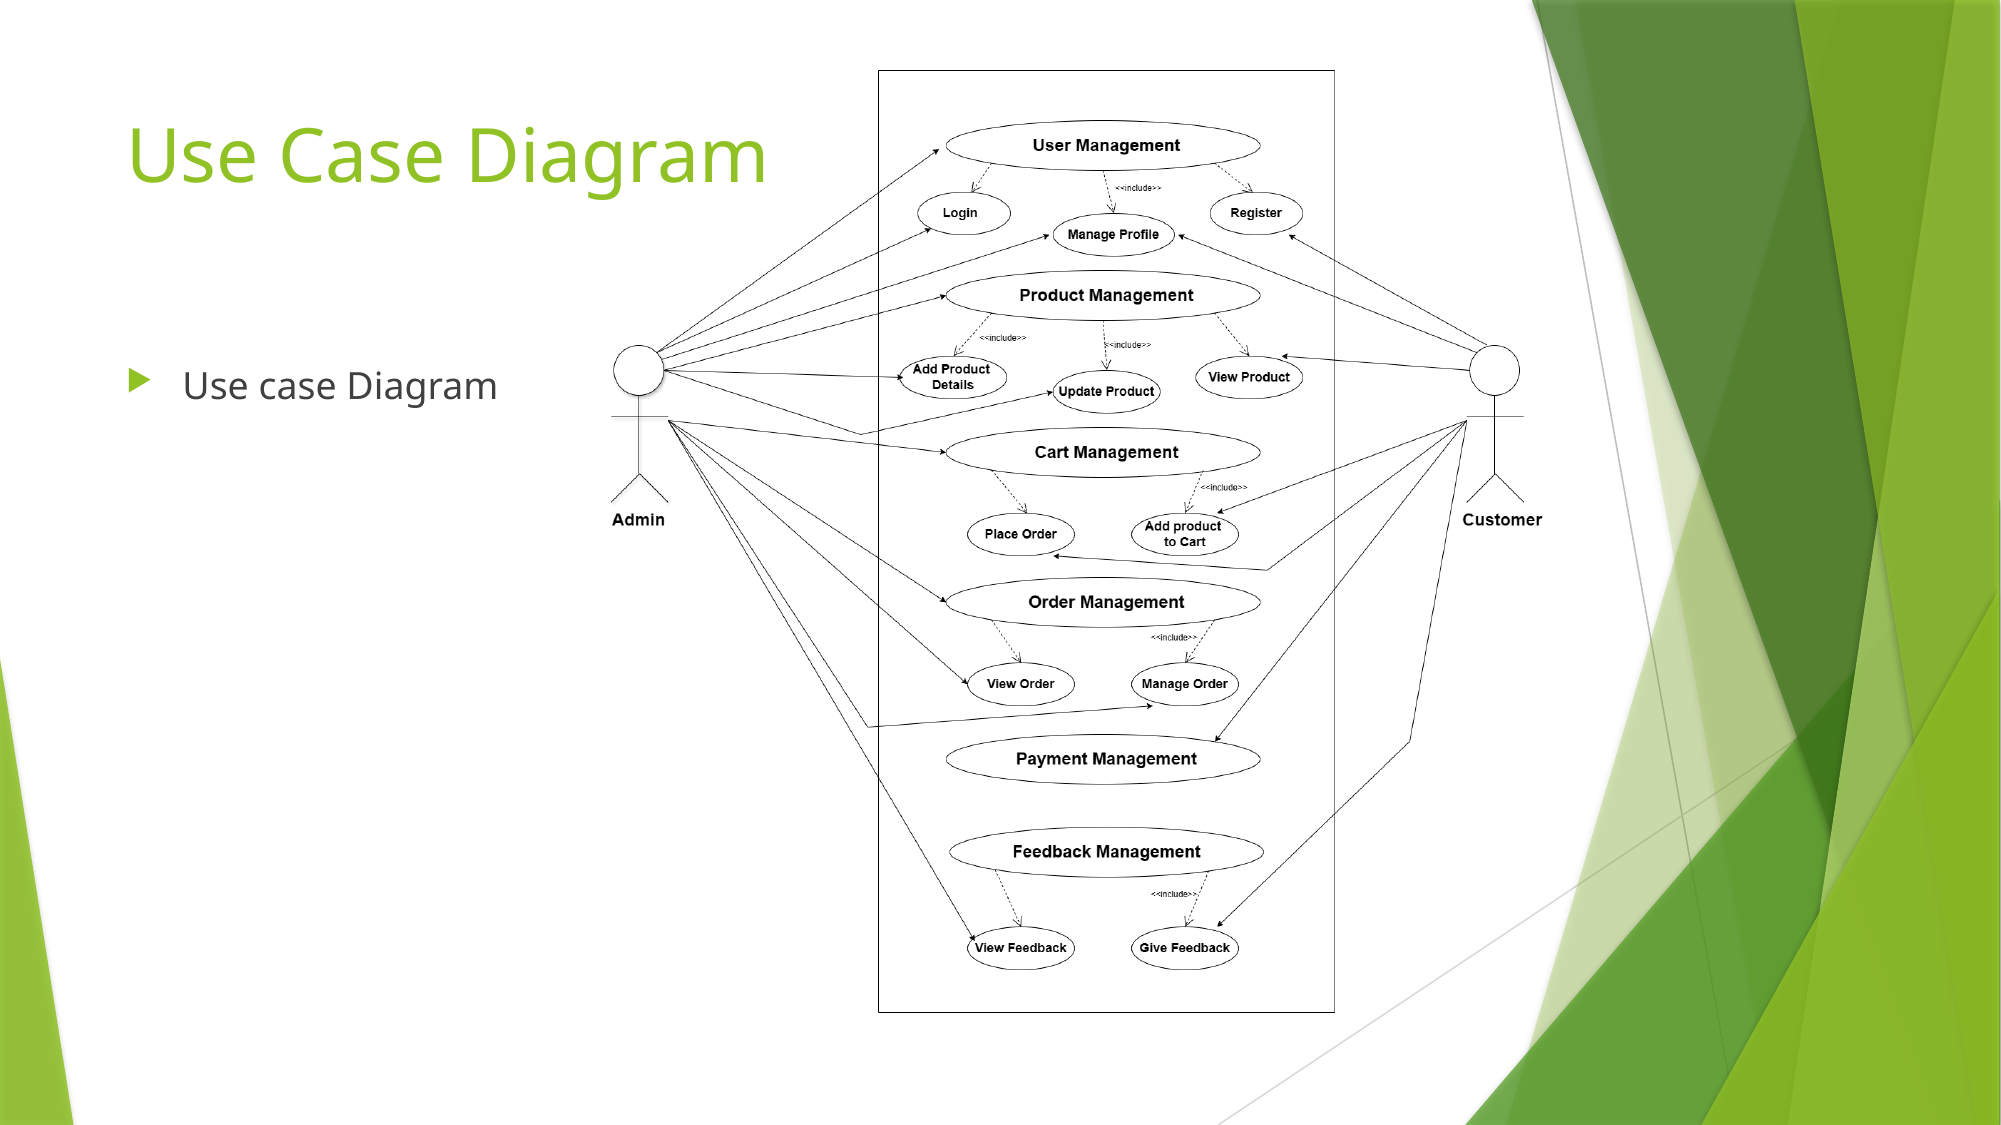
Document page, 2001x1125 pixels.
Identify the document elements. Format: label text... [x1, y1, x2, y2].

picture [573, 70, 1567, 1015]
list Use case Diagram [111, 354, 569, 992]
title Use Case Diagram [111, 99, 569, 317]
